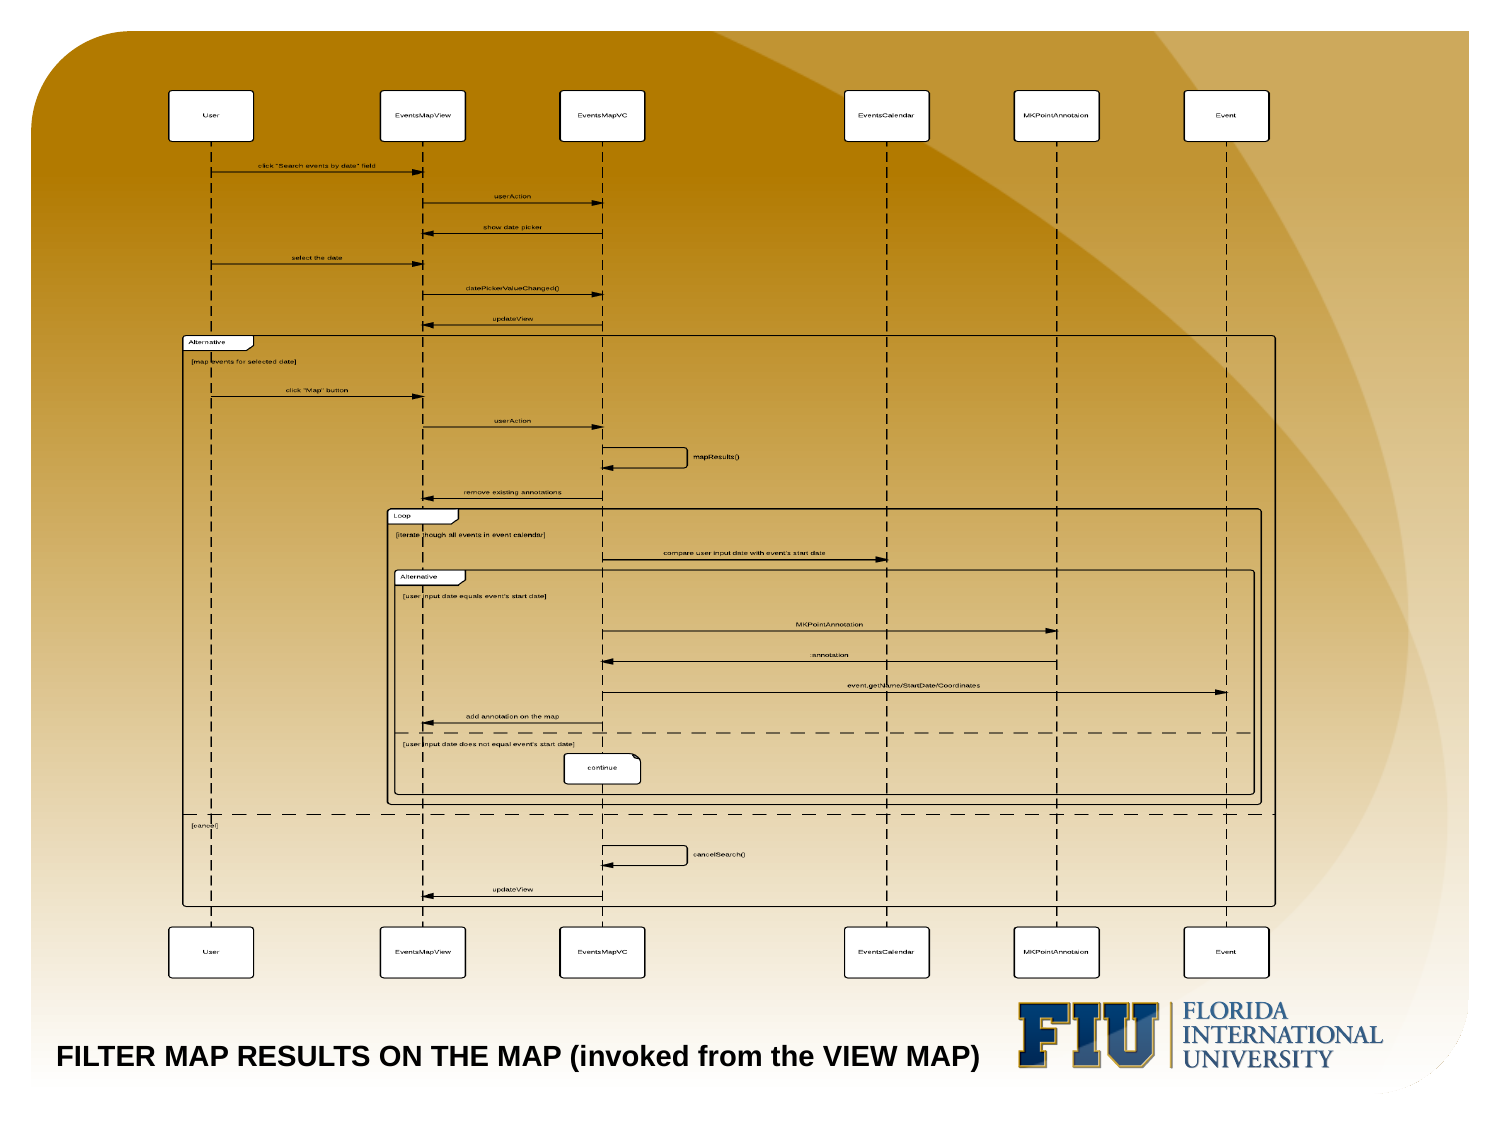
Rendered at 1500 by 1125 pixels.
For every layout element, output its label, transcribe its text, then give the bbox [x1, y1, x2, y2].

text_box FILTER MAP RESULTS ON THE MAP (invoked from the VIEW MAP) [40, 1022, 1017, 1096]
picture [24, 30, 1473, 1094]
